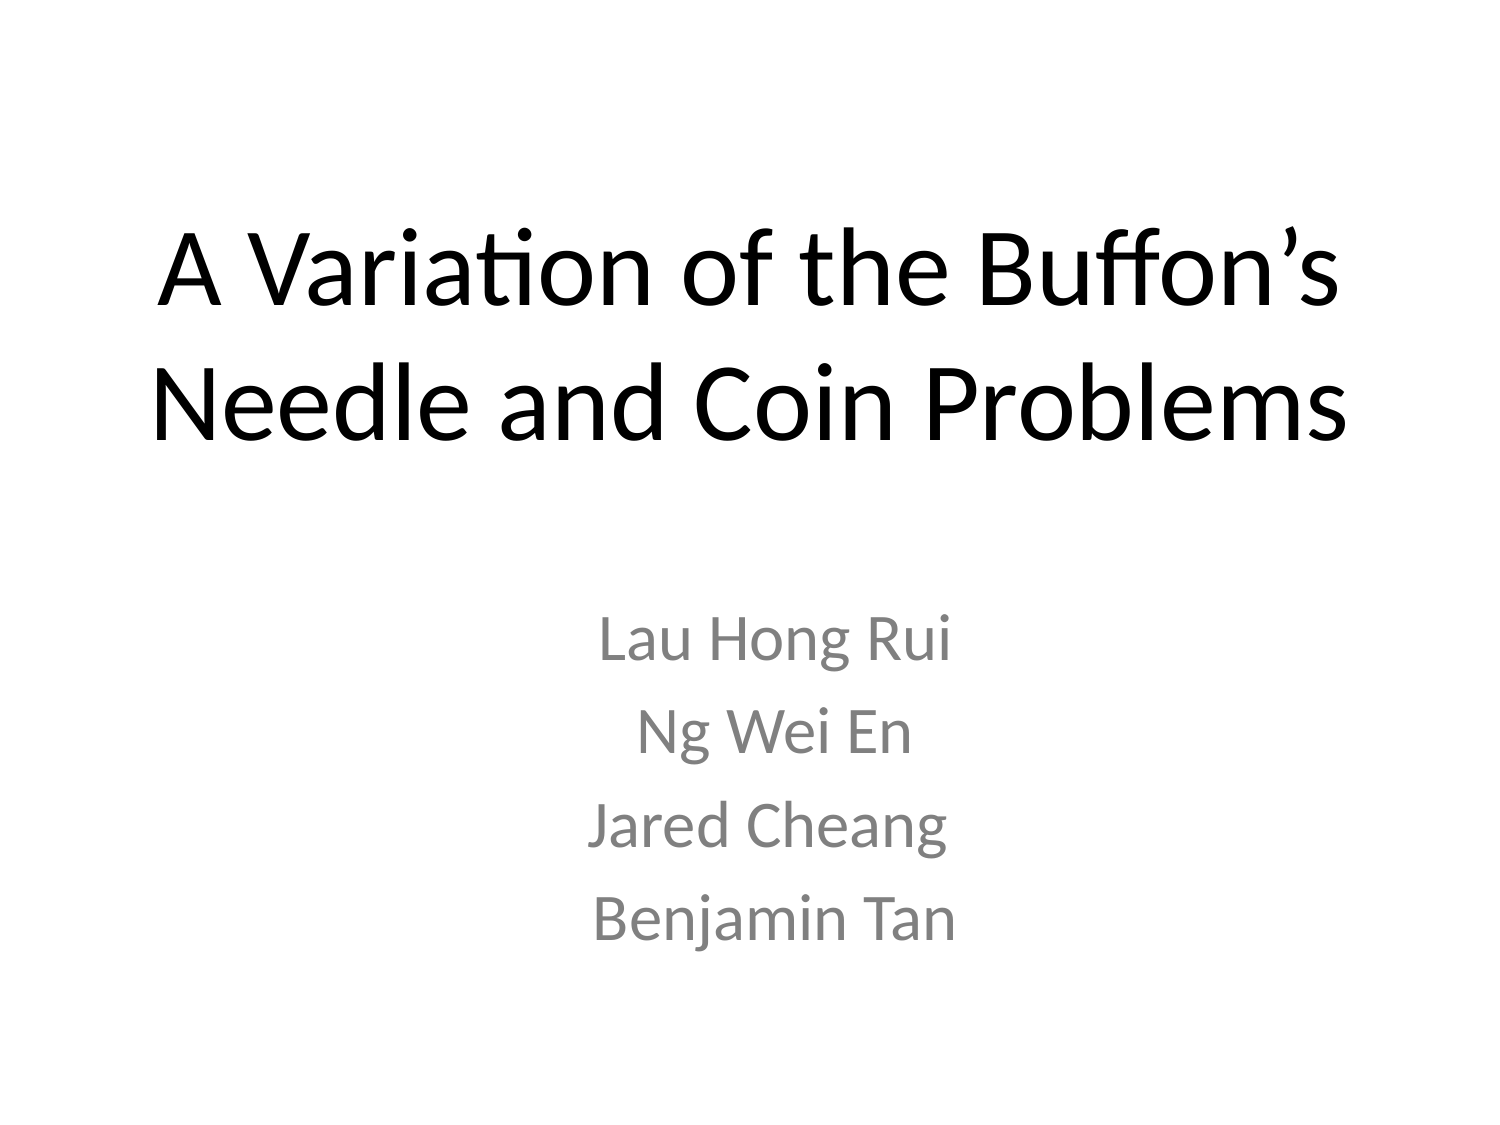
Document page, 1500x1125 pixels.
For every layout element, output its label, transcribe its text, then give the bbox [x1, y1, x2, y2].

subtitle Lau Hong Rui Ng Wei En Jared Cheang Benjamin Tan [419, 586, 1132, 1012]
title A Variation of the Buffon’s Needle and Coin Problems [112, 128, 1388, 528]
